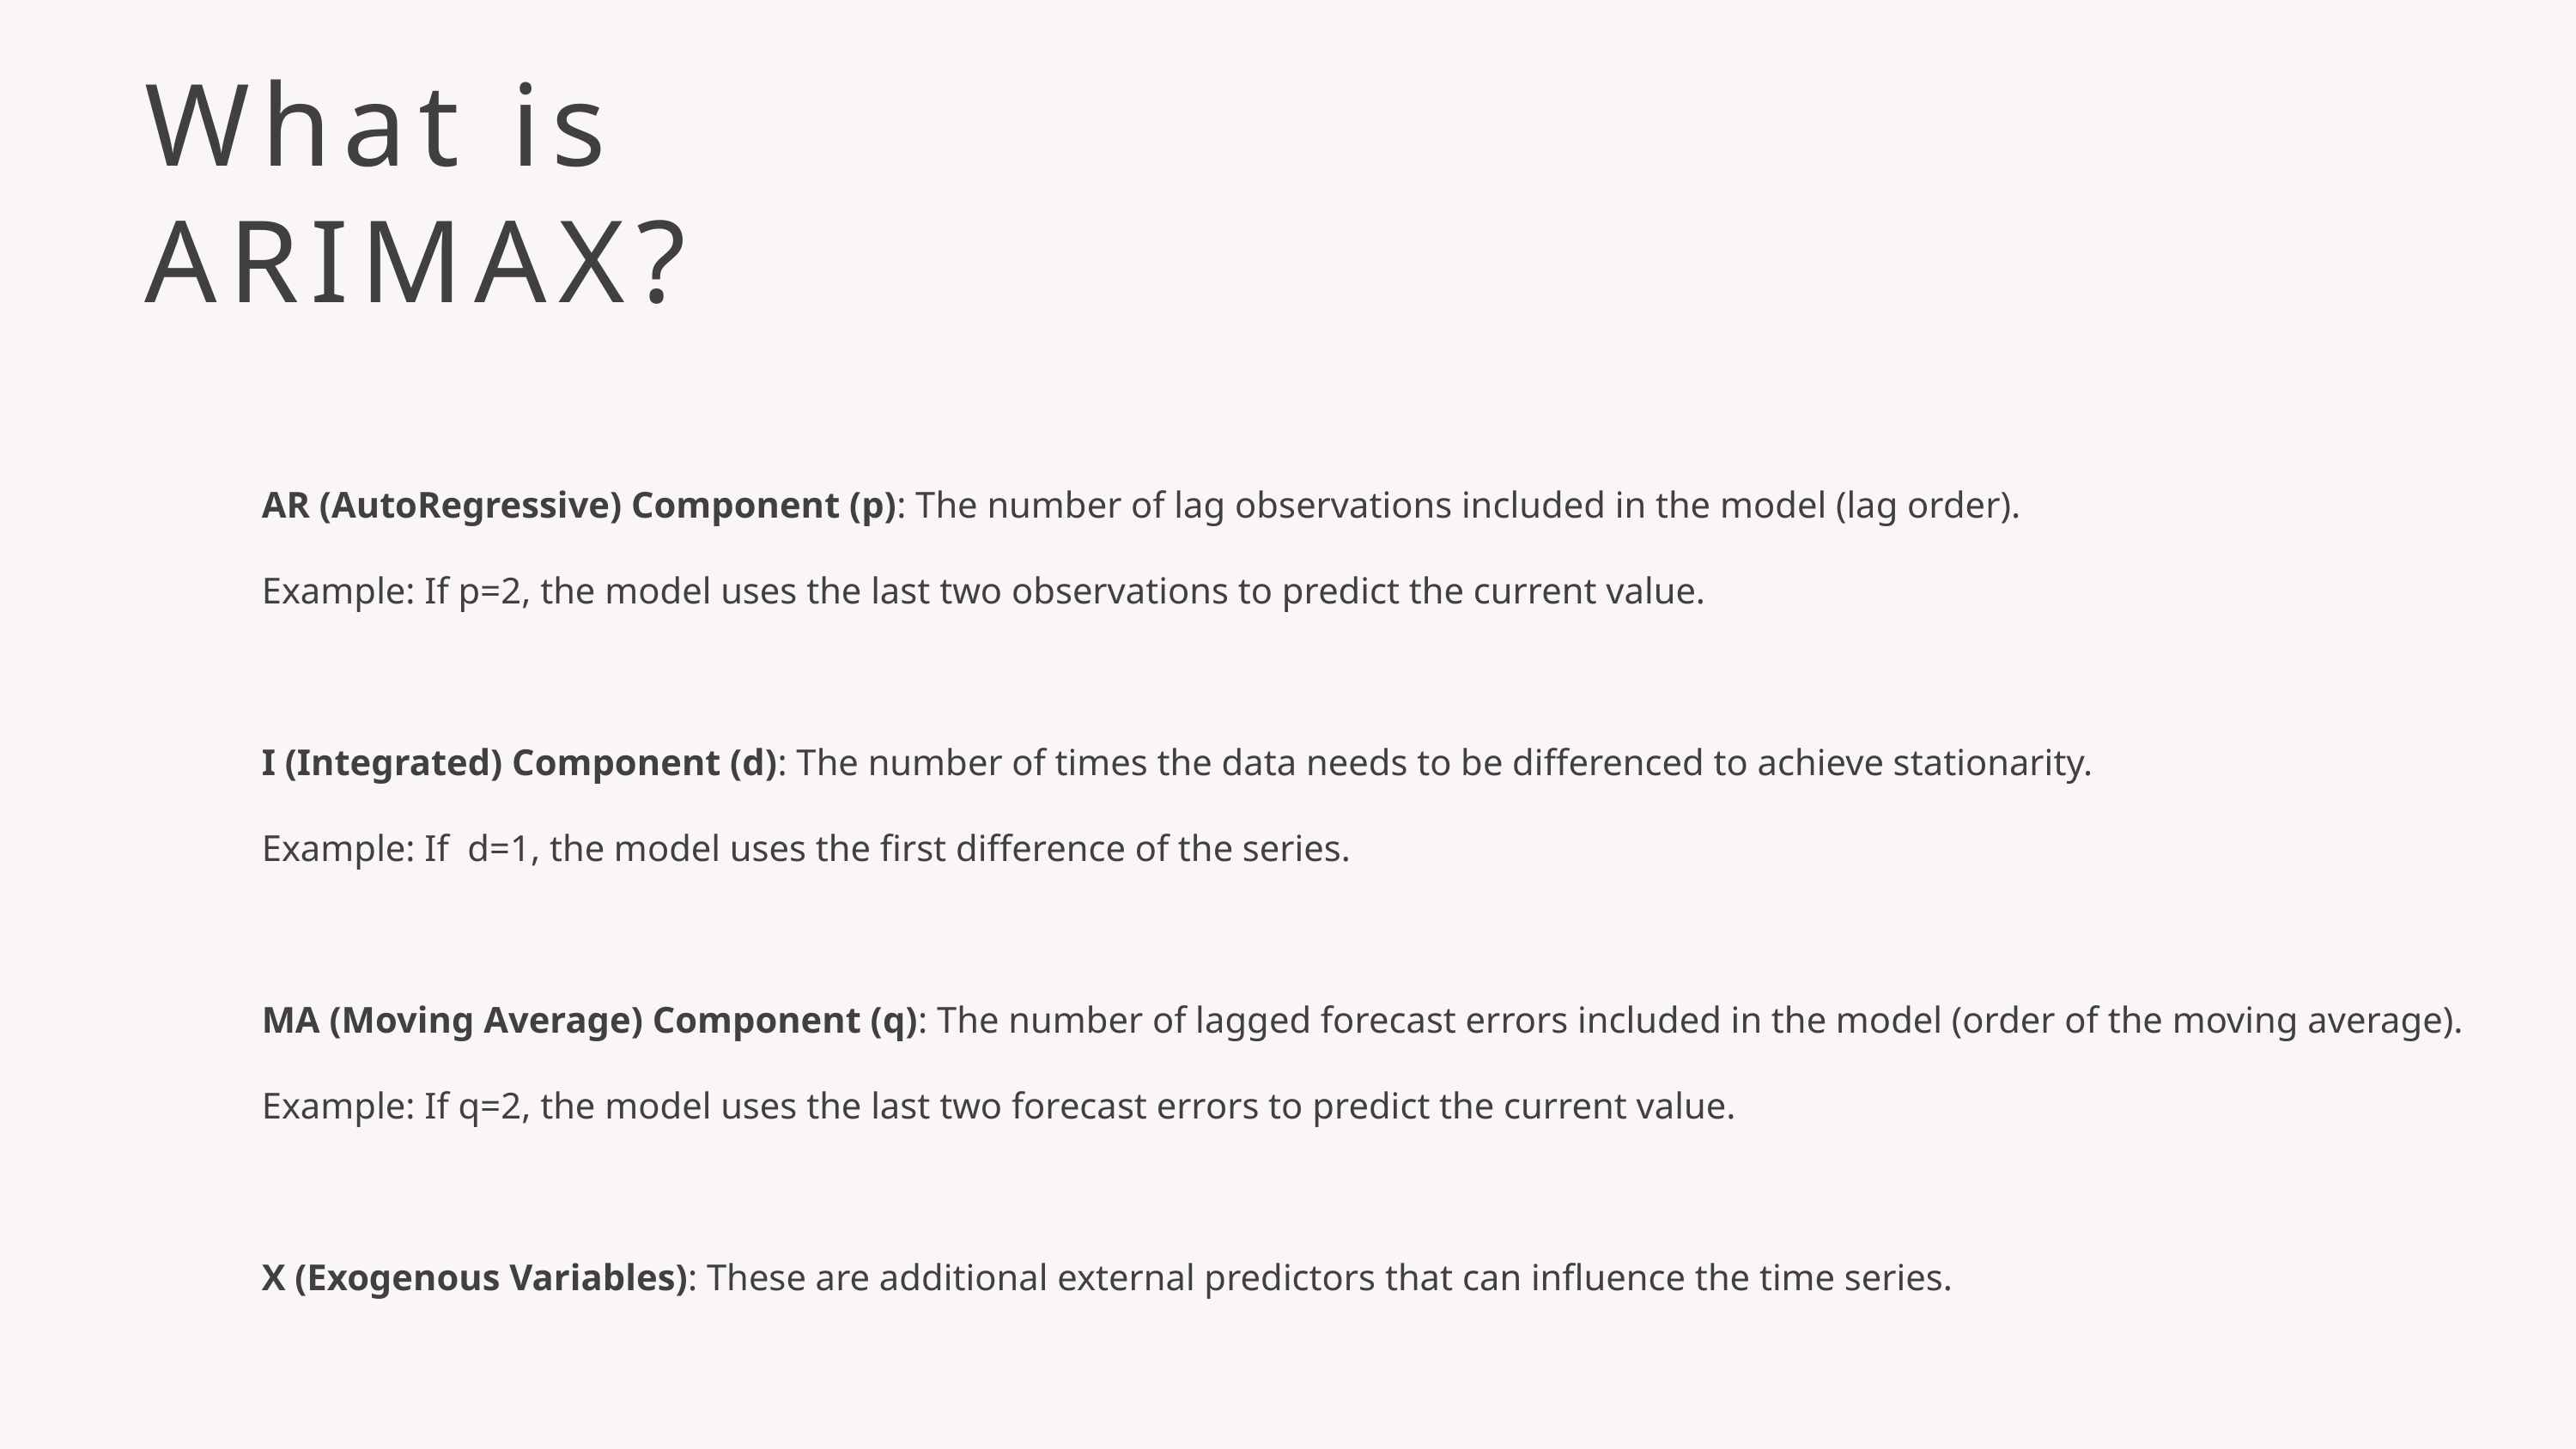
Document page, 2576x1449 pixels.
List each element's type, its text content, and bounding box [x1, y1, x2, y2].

text_box AR (AutoRegressive) Component (p): The number of lag observations included in the model (lag order). Example: If p=2, the model uses the last two observations to predict the current value. I (Integrated) Component (d): The number of times the data needs to be differenced to achieve stationarity. Example: If d=1, the model uses the first difference of the series. MA (Moving Average) Component (q): The number of lagged forecast errors included in the model (order of the moving average). Example: If q=2, the model uses the last two forecast errors to predict the current value. X (Exogenous Variables): These are additional external predictors that can influence the time series. [261, 439, 2480, 1299]
text_box What is ARIMAX? [144, 52, 1177, 326]
